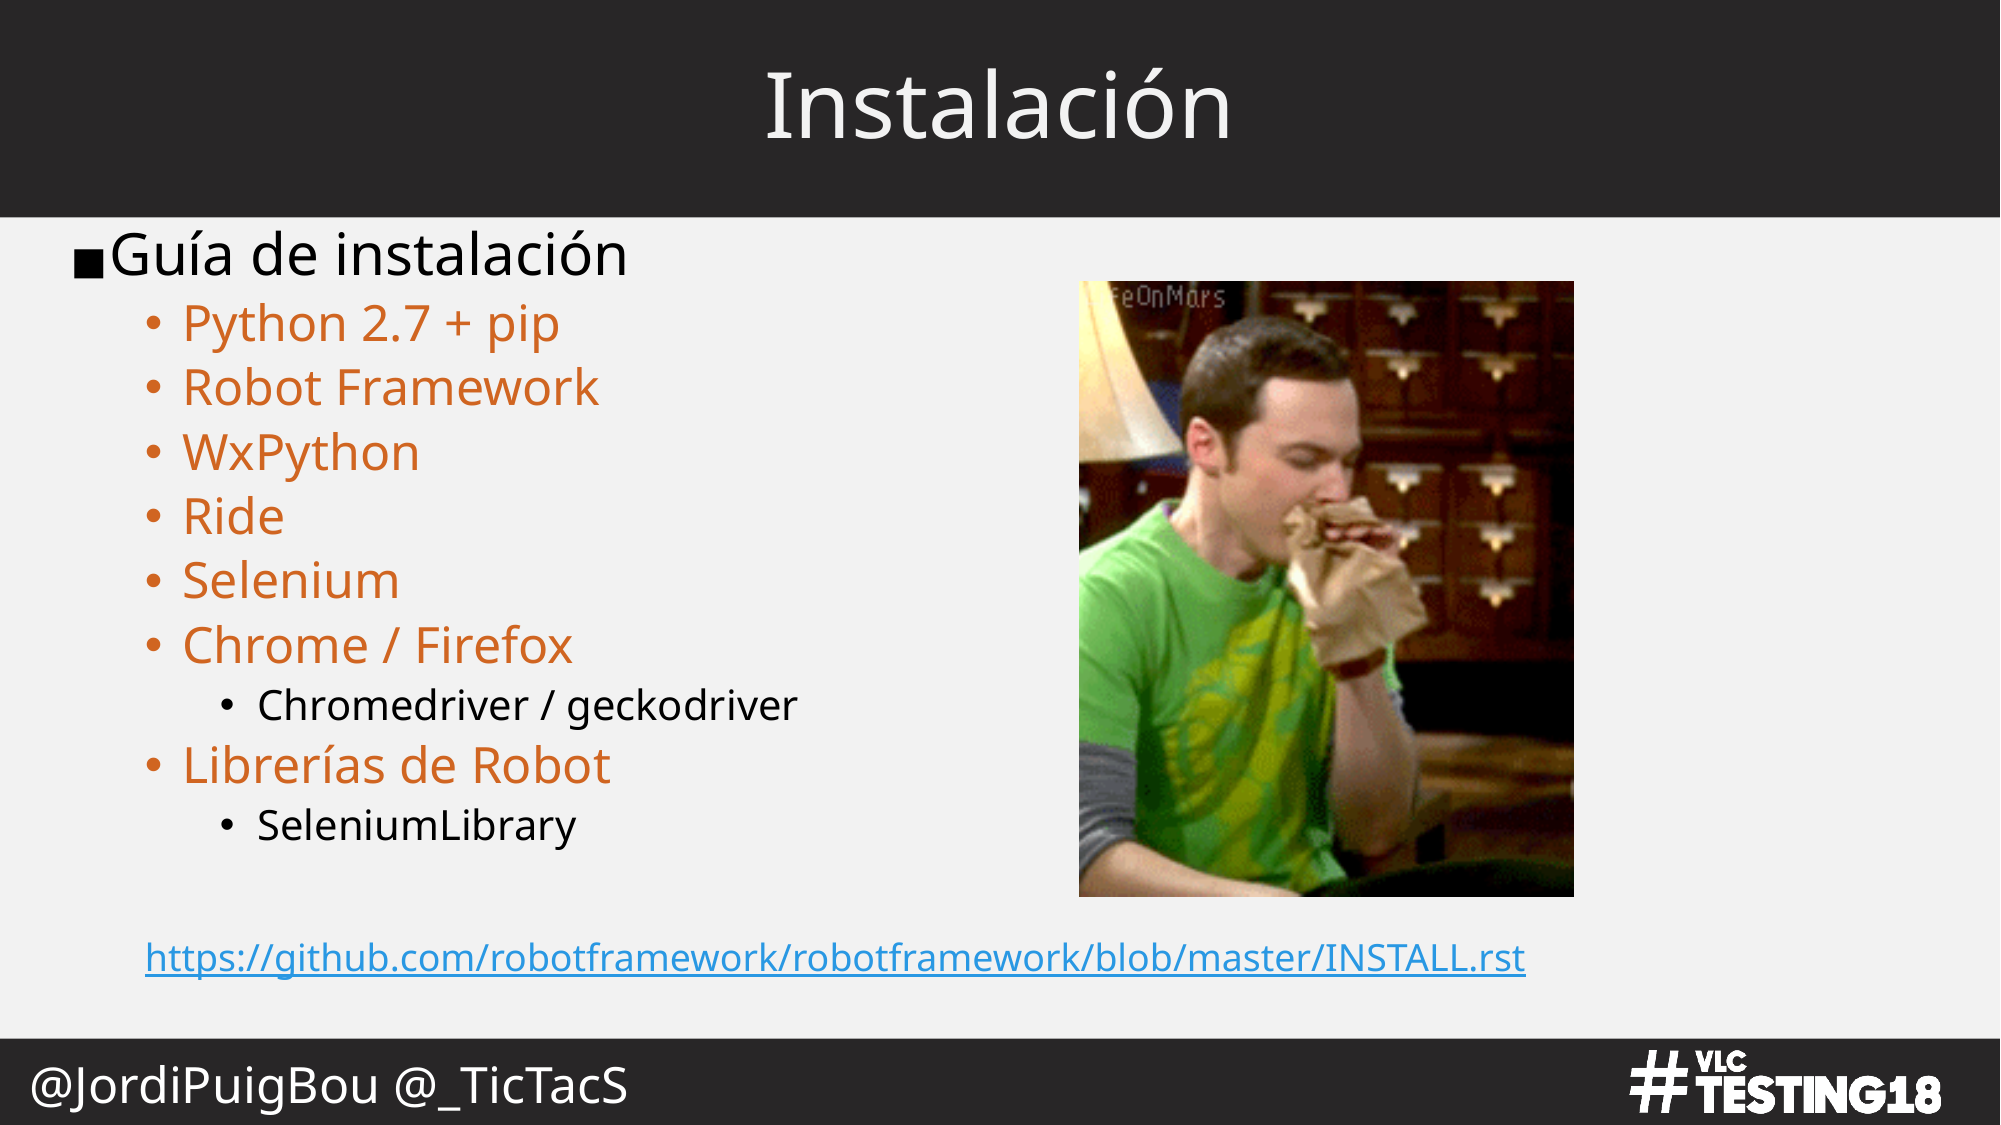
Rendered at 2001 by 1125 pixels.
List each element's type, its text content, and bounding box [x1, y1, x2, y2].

title Instalación [0, 0, 2000, 218]
picture [1629, 1050, 1941, 1125]
picture [1078, 280, 1574, 898]
list Guía de instalación Python 2.7 + pip Robot Framework WxPython Ride Selenium Chrome / Firefox Chromedriver / geckodriver Librerías de Robot SeleniumLibrary https://github.com/robotframework/robotframework/blob/master/INSTALL.rst [55, 217, 2000, 1005]
